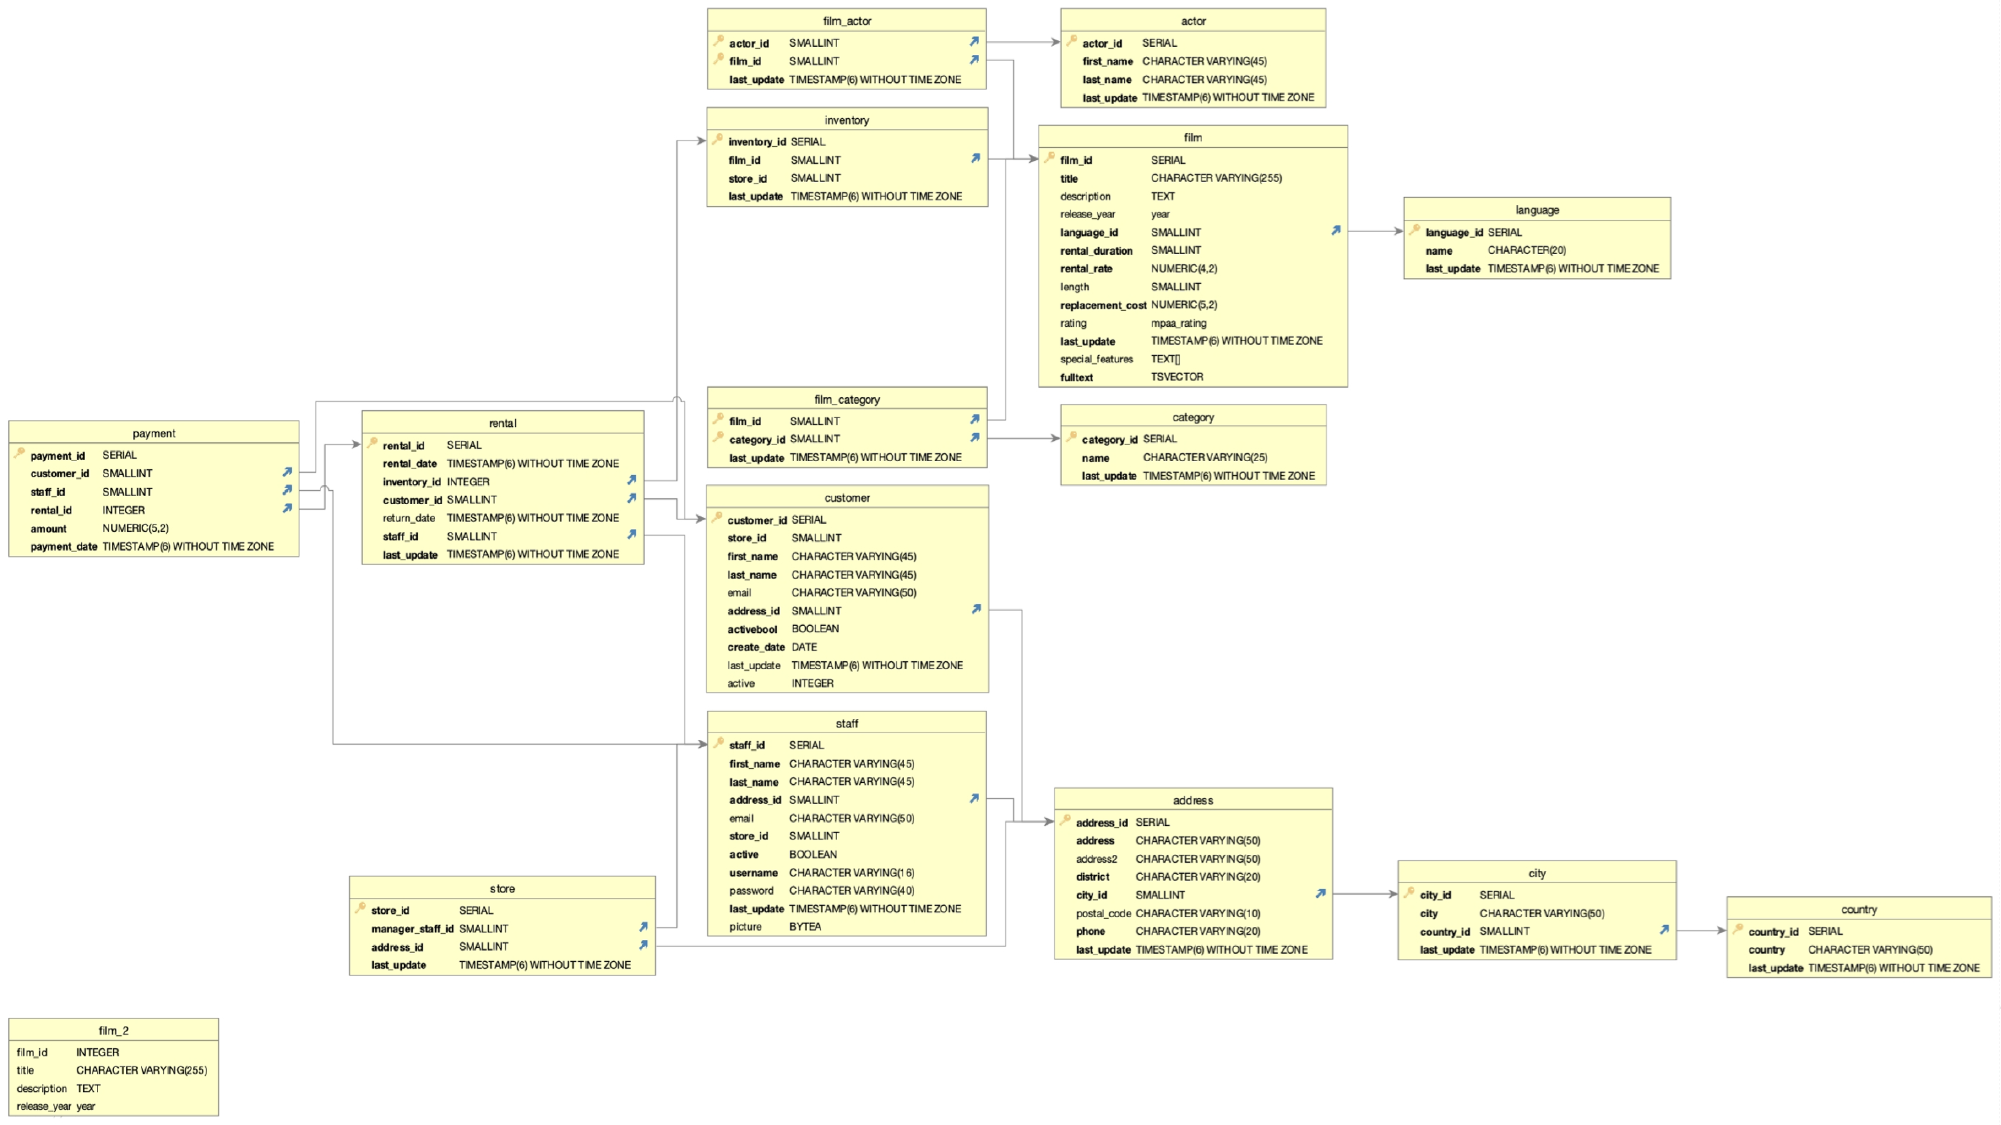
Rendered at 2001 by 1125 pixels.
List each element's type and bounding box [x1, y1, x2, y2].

list [0, 0, 2000, 1125]
